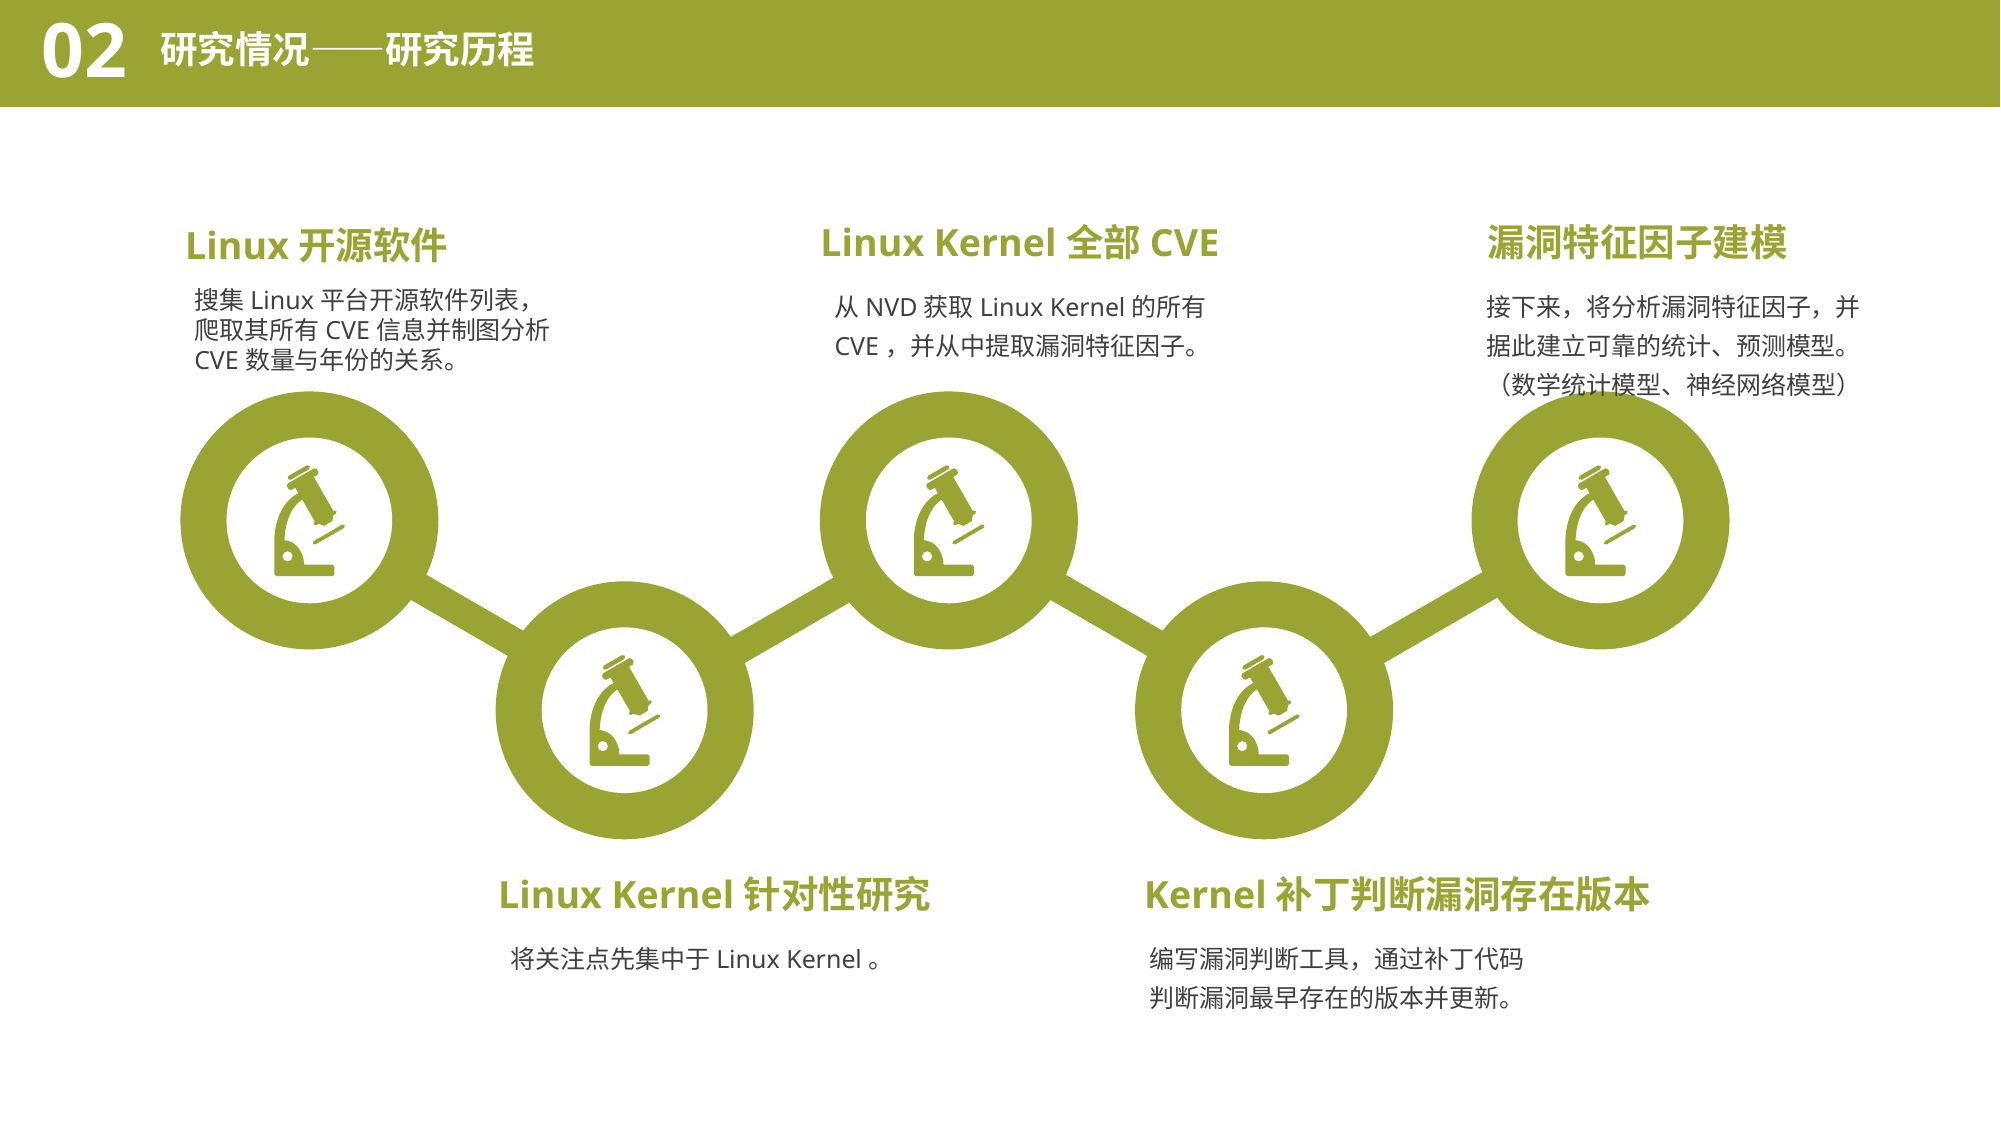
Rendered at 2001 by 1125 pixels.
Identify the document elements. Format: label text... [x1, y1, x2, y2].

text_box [495, 581, 754, 840]
text_box [754, 584, 819, 659]
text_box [179, 214, 596, 384]
list 研究情况——研究历程 [146, 23, 772, 84]
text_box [819, 391, 1078, 650]
text_box [439, 580, 495, 650]
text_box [180, 391, 439, 650]
list 02 [26, 13, 146, 93]
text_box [1135, 581, 1394, 840]
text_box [495, 863, 934, 978]
text_box [1078, 580, 1135, 651]
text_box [819, 212, 1236, 366]
text_box [1394, 577, 1471, 659]
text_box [1135, 863, 1660, 1018]
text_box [1471, 211, 1888, 405]
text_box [1471, 405, 1730, 650]
